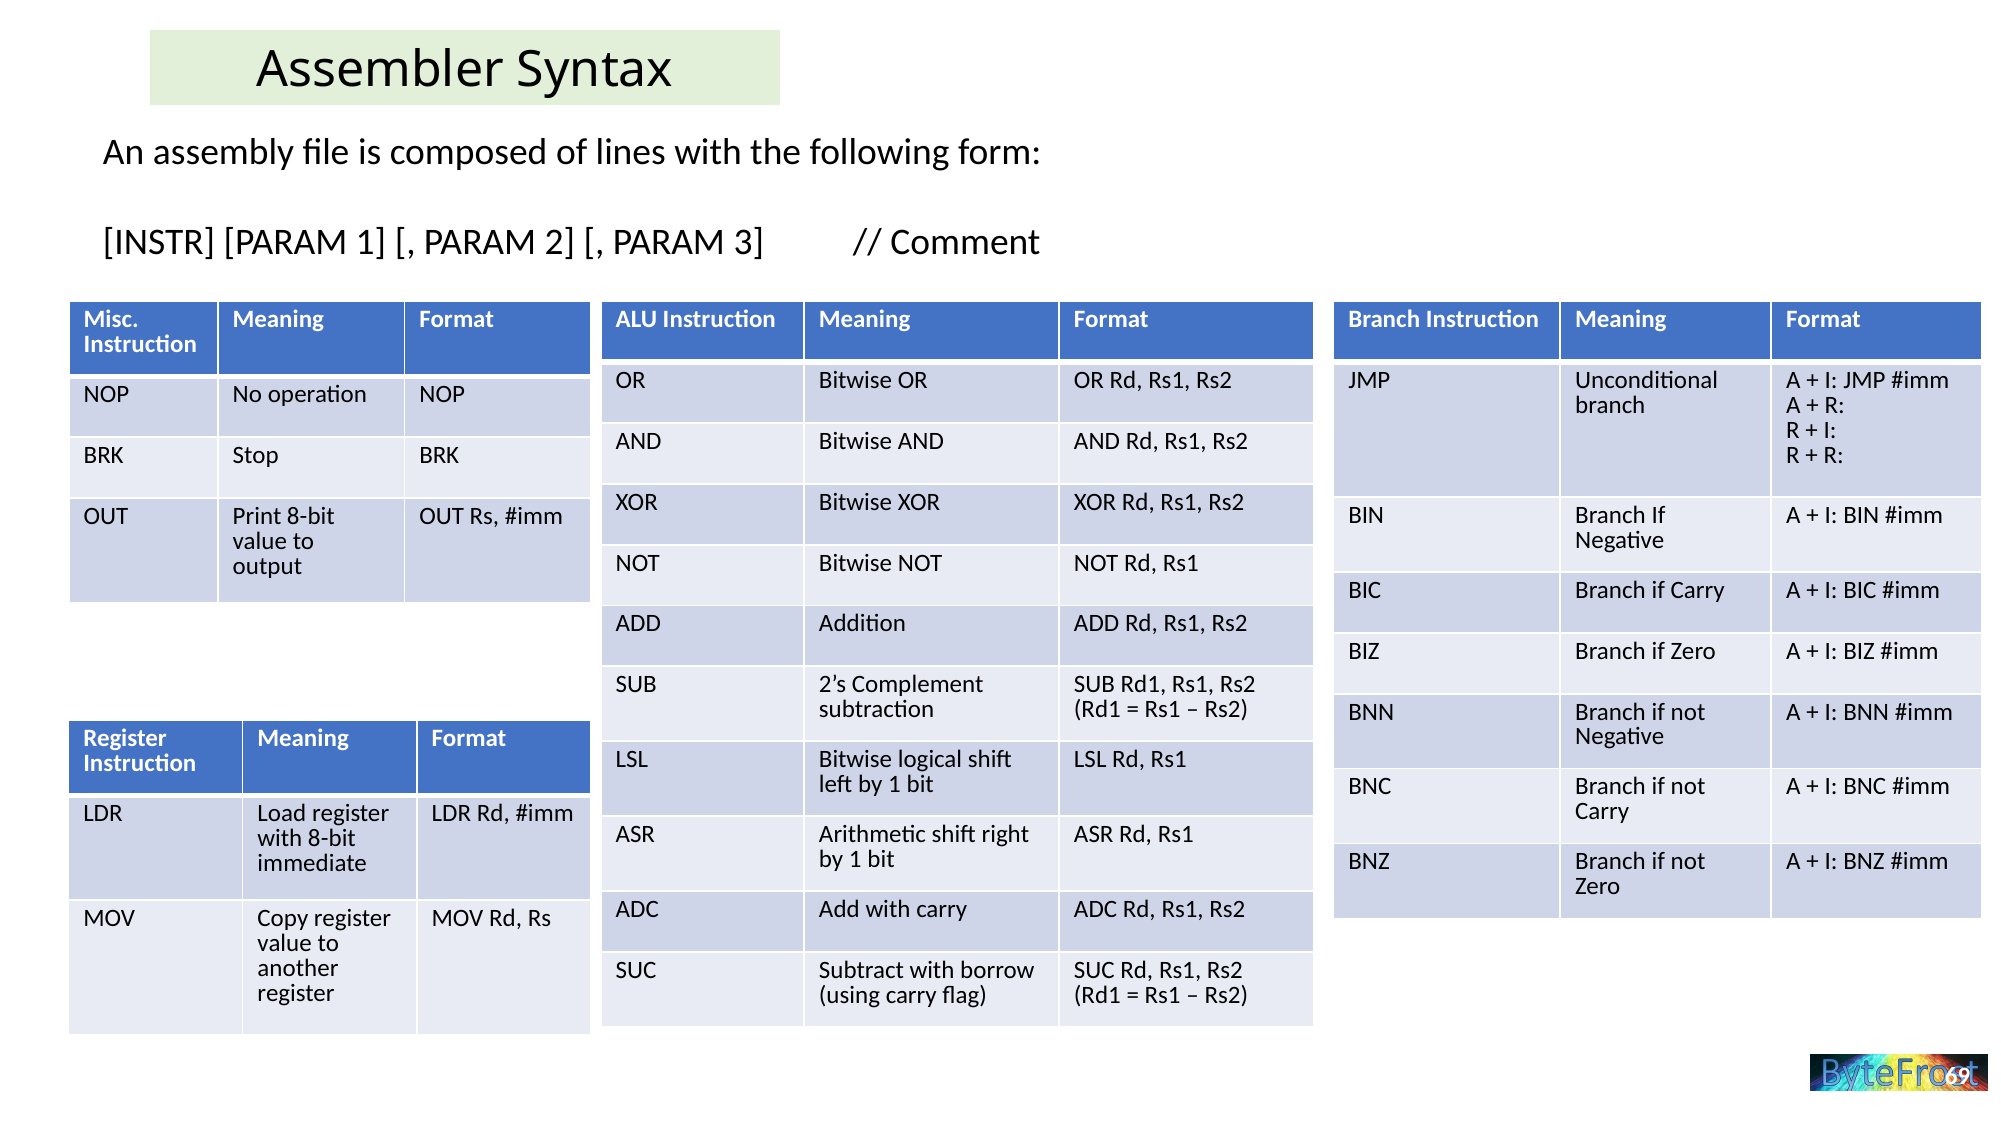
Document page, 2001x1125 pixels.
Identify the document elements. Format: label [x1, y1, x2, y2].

table_cell [602, 546, 803, 605]
table_cell [1561, 769, 1770, 843]
table_cell [1772, 844, 1981, 918]
table_cell [602, 606, 803, 665]
table_cell [1772, 498, 1981, 571]
table_cell [805, 424, 1058, 483]
table_cell [219, 379, 404, 436]
title [150, 29, 780, 105]
table_cell [602, 424, 803, 483]
table_cell [805, 546, 1058, 605]
table_cell [1561, 695, 1770, 768]
table_header [70, 302, 217, 374]
table_cell [70, 438, 217, 497]
table_cell [602, 742, 803, 815]
table_cell [805, 485, 1058, 544]
table_cell [405, 379, 590, 436]
table_cell [1334, 573, 1559, 632]
table_cell [1334, 634, 1559, 693]
table_cell [805, 817, 1058, 890]
table_cell [1772, 769, 1981, 843]
table_header [405, 302, 590, 374]
table_cell [69, 901, 242, 1034]
table_cell [1561, 498, 1770, 571]
table_header [1334, 302, 1559, 359]
table_header [1561, 302, 1770, 359]
table_cell [1060, 606, 1313, 665]
table_header [1772, 302, 1981, 359]
table_cell [602, 953, 803, 1026]
table_cell [69, 798, 242, 899]
table_cell [1561, 634, 1770, 693]
table_cell [70, 379, 217, 436]
table_cell [405, 438, 590, 497]
text_box [1535, 1044, 1986, 1105]
table_cell [805, 606, 1058, 665]
table_cell [1334, 498, 1559, 571]
table_cell [1334, 695, 1559, 768]
table_cell [405, 499, 590, 602]
table_header [243, 721, 416, 793]
table_cell [1772, 365, 1981, 496]
table_cell [1060, 546, 1313, 605]
table_cell [1772, 695, 1981, 768]
table_cell [805, 892, 1058, 951]
table_header [602, 302, 803, 359]
table_cell [1060, 817, 1313, 890]
table_cell [1060, 424, 1313, 483]
table_cell [418, 901, 590, 1034]
table_cell [805, 667, 1058, 740]
table_header [805, 302, 1058, 359]
table_cell [1561, 573, 1770, 632]
table_header [219, 302, 404, 374]
picture [1810, 1054, 1988, 1091]
table_cell [70, 499, 217, 602]
table_cell [805, 953, 1058, 1026]
table_cell [805, 742, 1058, 815]
table_cell [1060, 742, 1313, 815]
table_cell [1334, 365, 1559, 496]
table_cell [602, 485, 803, 544]
table_cell [1060, 667, 1313, 740]
table_cell [1772, 573, 1981, 632]
table_cell [219, 438, 404, 497]
text_box [88, 119, 1205, 270]
table_cell [602, 365, 803, 422]
table_cell [602, 817, 803, 890]
slide_number [1533, 1042, 1984, 1103]
table_cell [1334, 844, 1559, 918]
table_cell [602, 667, 803, 740]
table_cell [602, 892, 803, 951]
table_cell [805, 365, 1058, 422]
table_cell [1060, 485, 1313, 544]
table_cell [1060, 365, 1313, 422]
table_cell [243, 901, 416, 1034]
table_cell [418, 798, 590, 899]
table_cell [243, 798, 416, 899]
table_cell [1060, 953, 1313, 1026]
table_cell [1334, 769, 1559, 843]
table_cell [1561, 365, 1770, 496]
table_cell [1060, 892, 1313, 951]
table_cell [1561, 844, 1770, 918]
table_cell [219, 499, 404, 602]
table_header [69, 721, 242, 793]
table_header [1060, 302, 1313, 359]
table_cell [1772, 634, 1981, 693]
table_header [418, 721, 590, 793]
